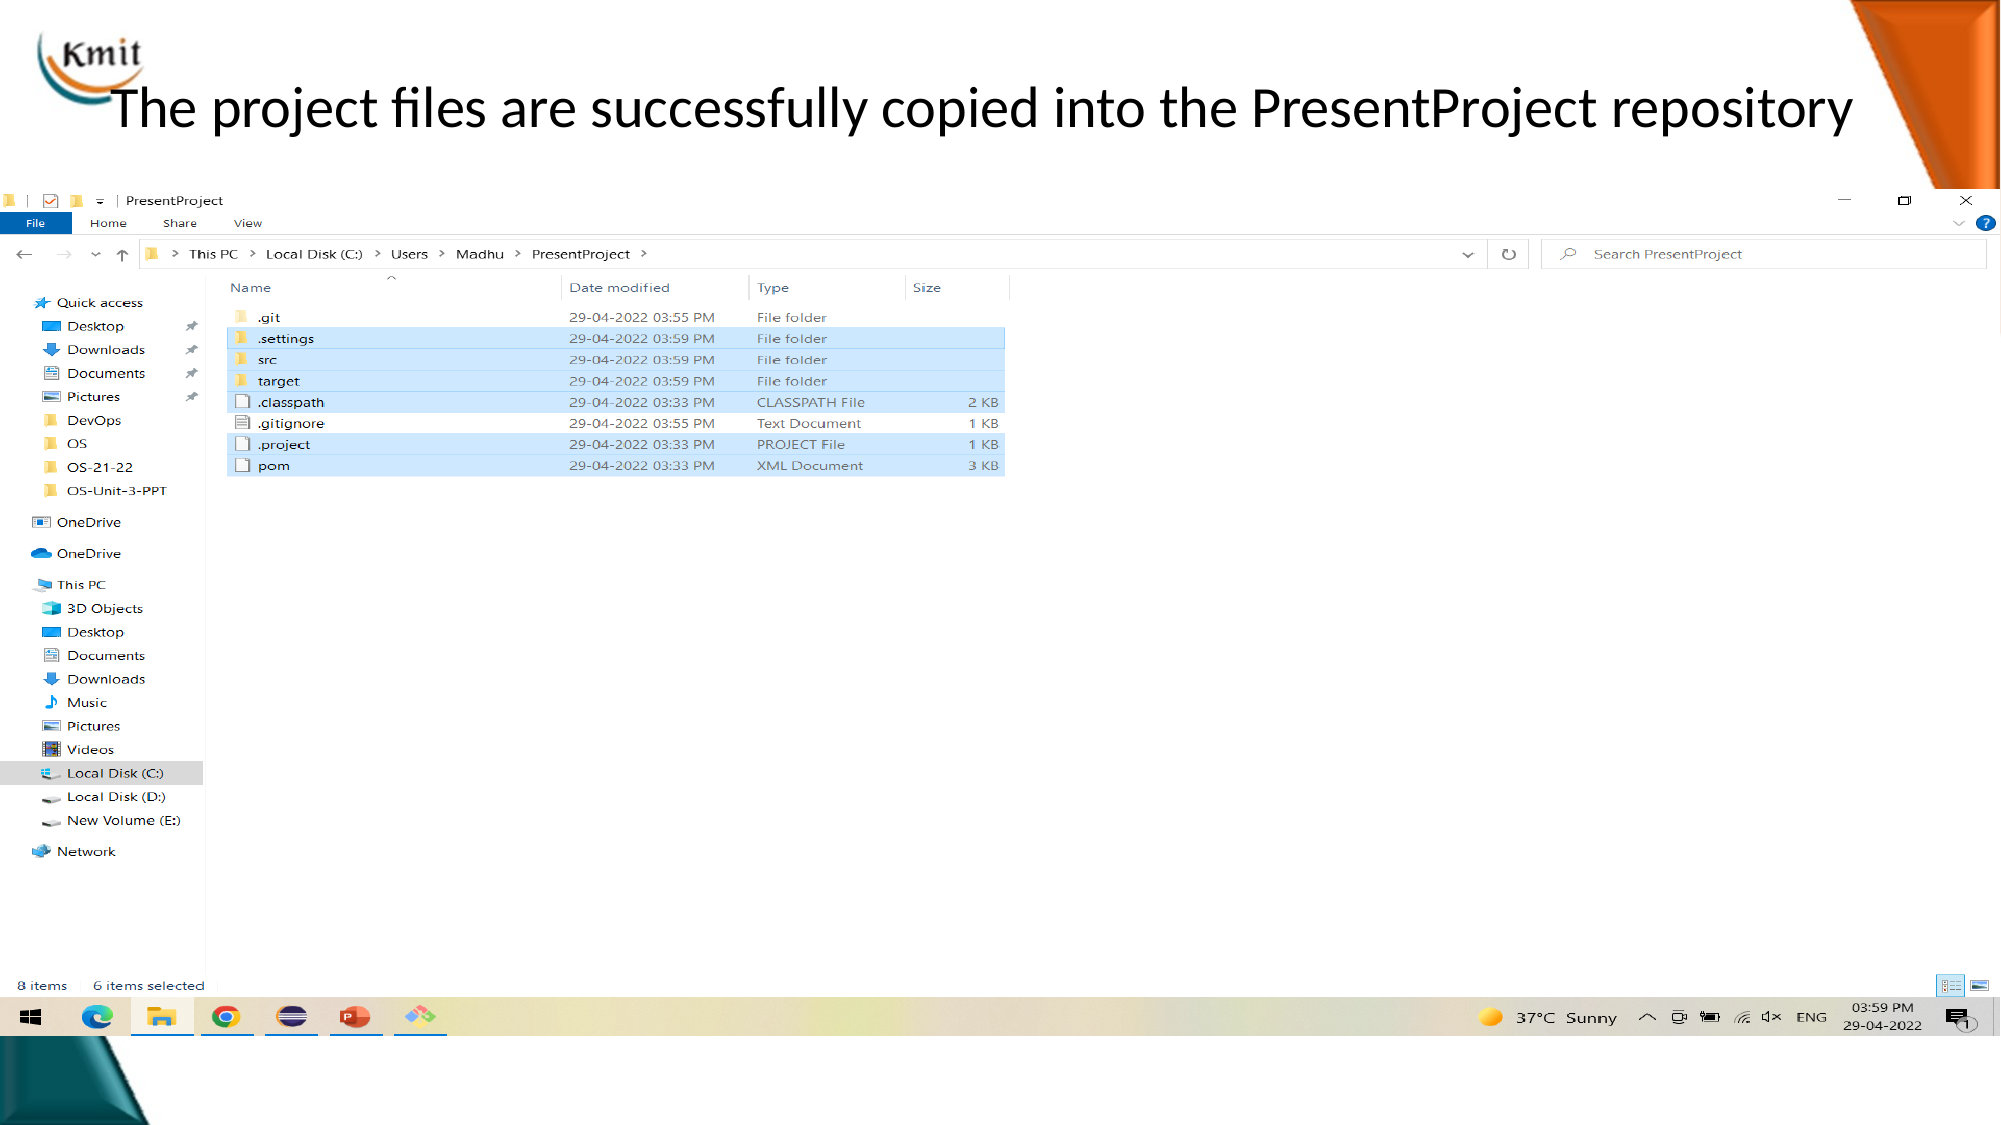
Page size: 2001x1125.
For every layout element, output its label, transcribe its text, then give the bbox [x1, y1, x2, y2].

title The project files are successfully copied into the PresentProject repository [46, 47, 1931, 163]
picture [0, 0, 2001, 1125]
